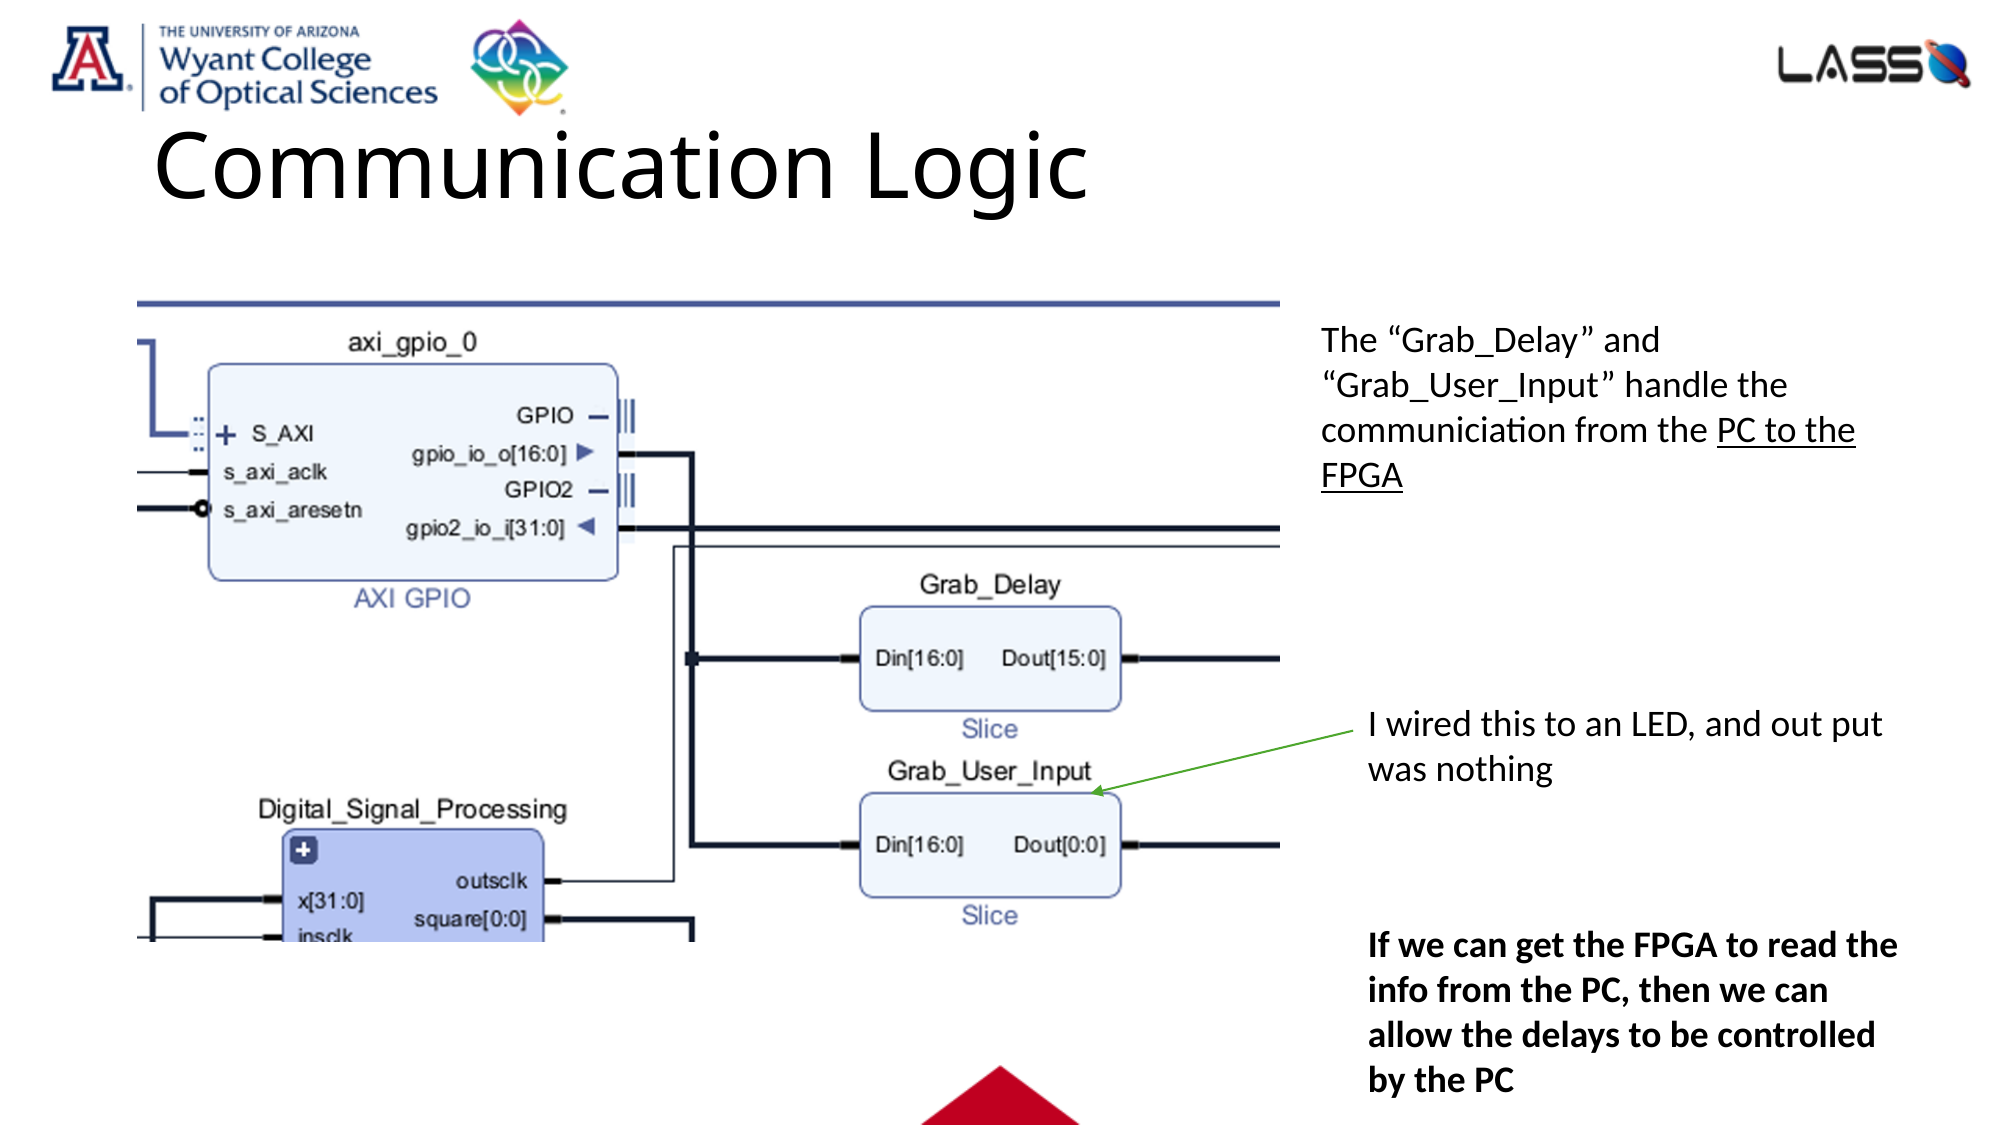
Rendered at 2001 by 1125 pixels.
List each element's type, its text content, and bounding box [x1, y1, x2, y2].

text_box I wired this to an LED, and out put was nothing [1353, 691, 1931, 796]
text_box If we can get the FPGA to read the info from the PC, then we can allow the delays to be controlled by the PC [1353, 912, 1931, 1108]
picture [0, 0, 2001, 1125]
title Communication Logic [137, 59, 1863, 278]
text_box The “Grab_Delay” and “Grab_User_Input” handle the communiciation from the PC to the FPGA [1306, 308, 1931, 503]
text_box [1089, 730, 1354, 794]
